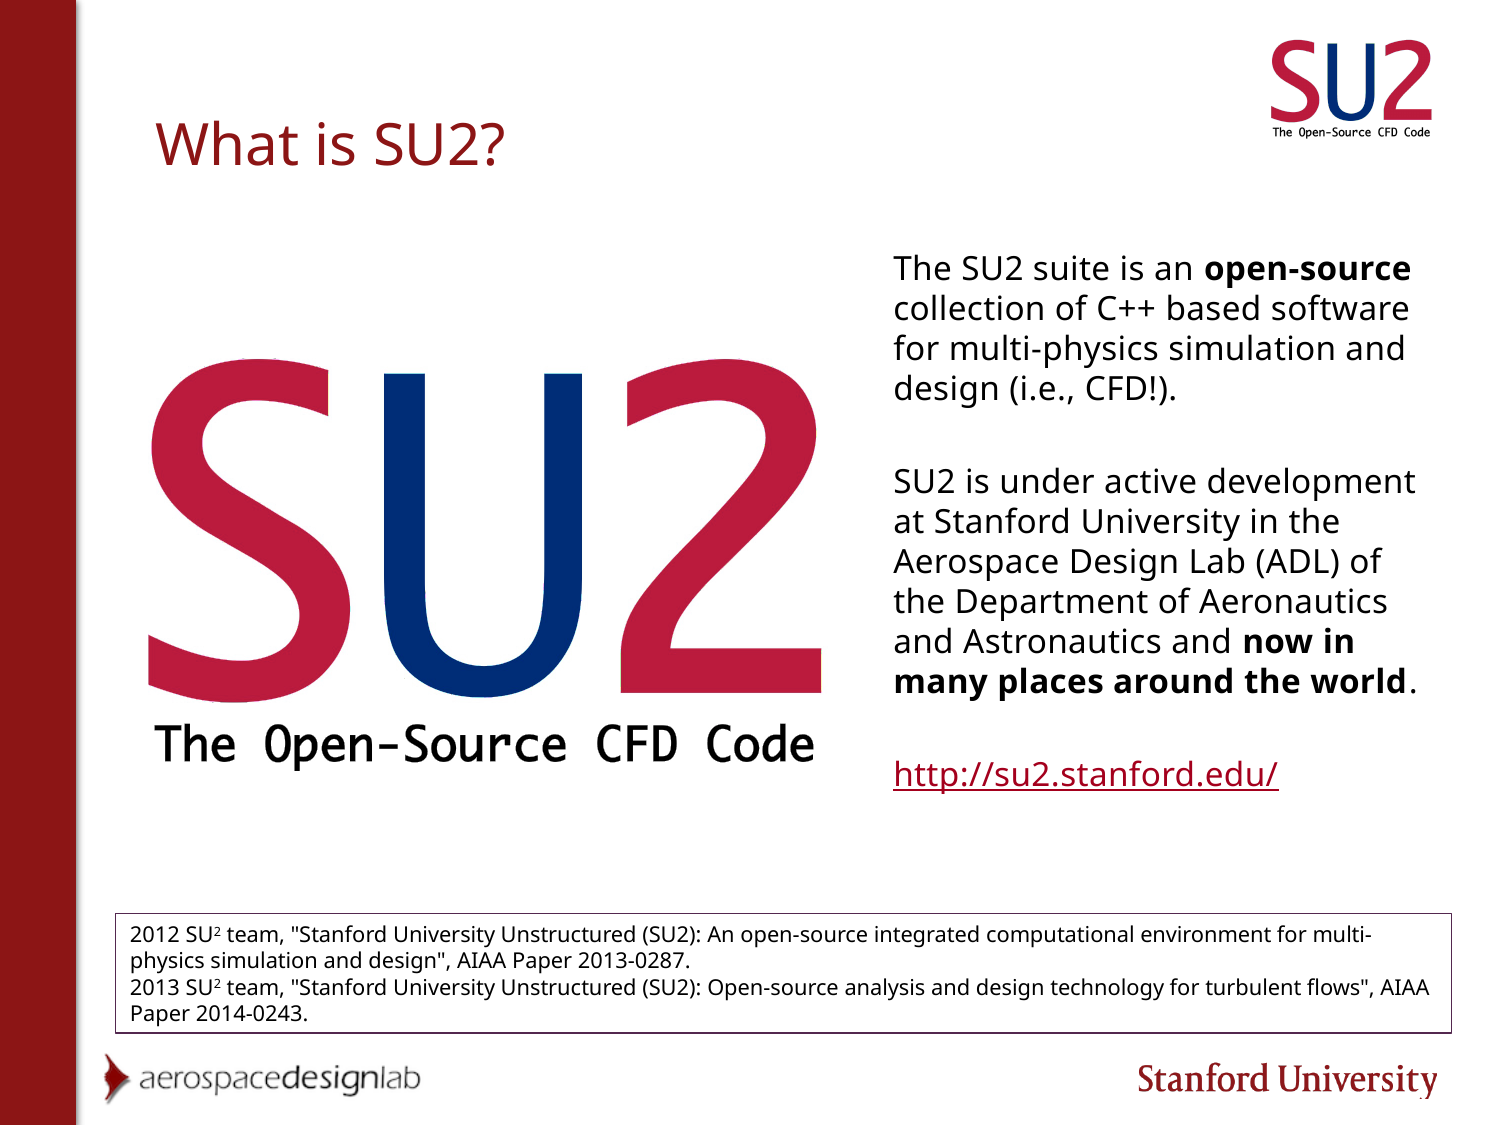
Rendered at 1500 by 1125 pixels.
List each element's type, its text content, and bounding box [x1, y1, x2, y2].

picture [99, 1052, 425, 1106]
picture [135, 347, 844, 777]
title What is SU2? [155, 78, 1420, 186]
text_box 2012 SU2 team, "Stanford University Unstructured (SU2): An open-source integrated computational environment for multi-physics simulation and design", AIAA Paper 2013-0287. 2013 SU2 team, "Stanford University Unstructured (SU2): Open-source analysis and design technology for turbulent flows", AIAA Paper 2014-0243. [115, 913, 1452, 1034]
picture [1268, 37, 1437, 140]
list The SU2 suite is an open-source collection of C++ based software for multi-physics simulation and design (i.e., CFD!). SU2 is under active development at Stanford University in the Aerospace Design Lab (ADL) of the Department of Aeronautics and Astronautics and now in many places around the world. http://su2.stanford.edu/ [893, 239, 1421, 881]
